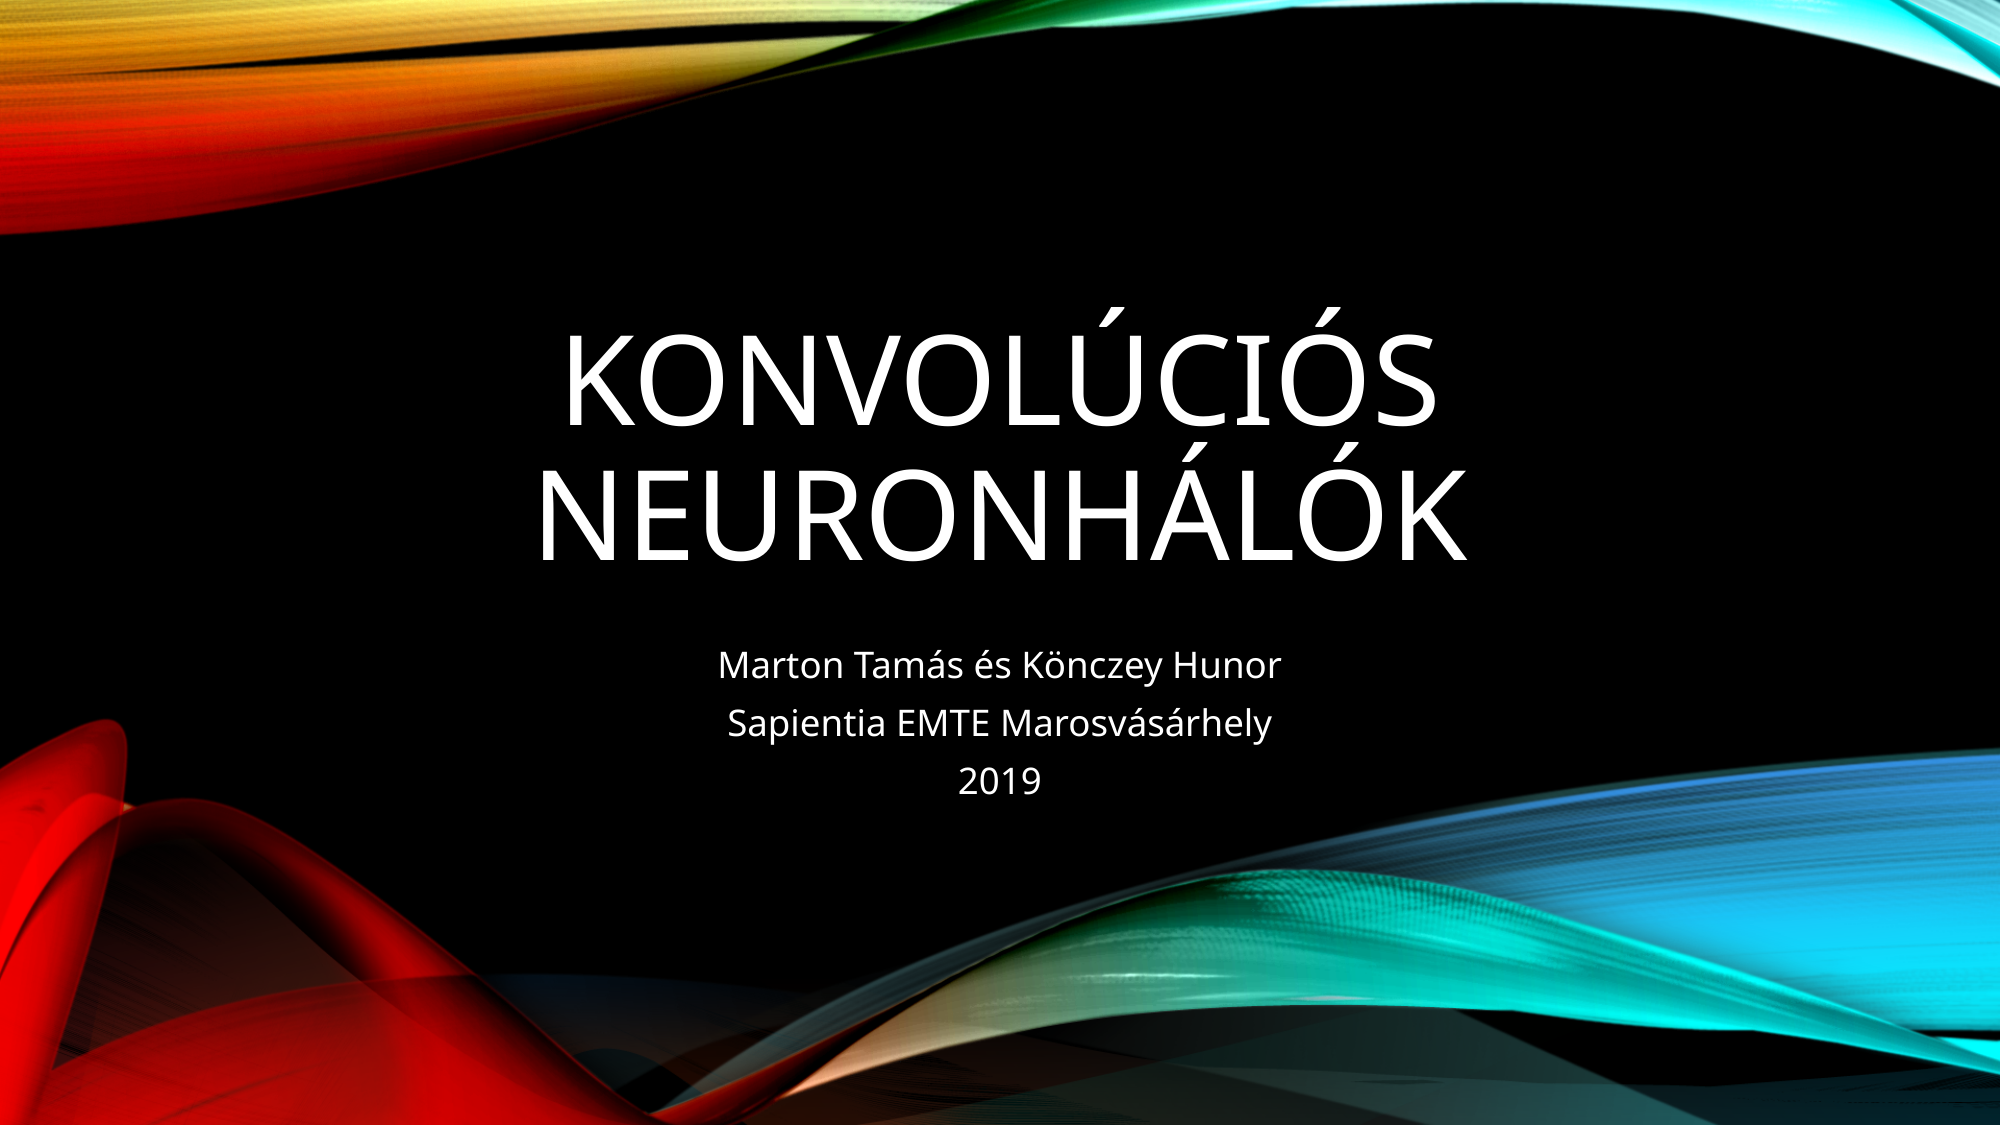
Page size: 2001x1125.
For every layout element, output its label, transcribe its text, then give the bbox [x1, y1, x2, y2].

subtitle Marton Tamás és Könczey Hunor Sapientia EMTE Marosvásárhely 2019 [225, 639, 1775, 811]
picture [0, 717, 2000, 1125]
picture [0, 0, 2000, 237]
title Konvolúciós neuronhálók [225, 295, 1775, 596]
